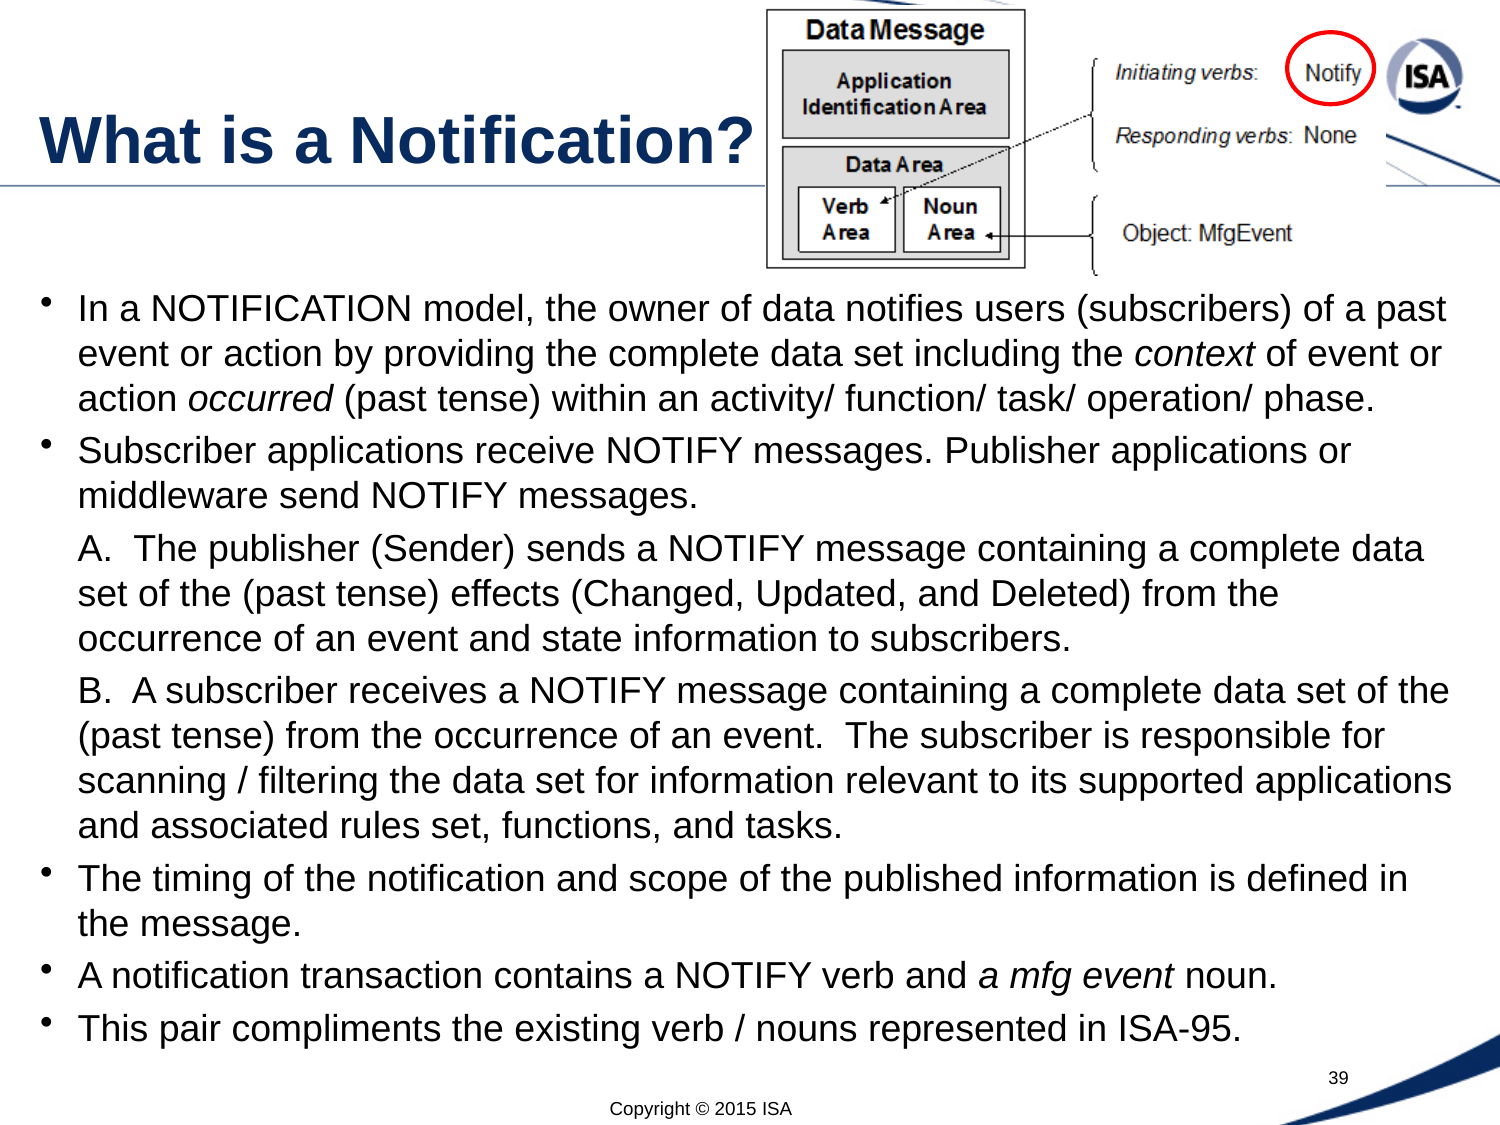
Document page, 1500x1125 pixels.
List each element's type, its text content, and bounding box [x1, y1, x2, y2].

title What is a Notification? [22, 88, 765, 217]
footer Copyright © 2015 ISA [321, 1089, 1080, 1123]
picture [0, 0, 1500, 1125]
list In a NOTIFICATION model, the owner of data notifies users (subscribers) of a past event or action by providing the complete data set including the context of event or action occurred (past tense) within an activity/ function/ task/ operation/ phase. Subscriber applications receive NOTIFY messages. Publisher applications or middleware send NOTIFY messages. A. The publisher (Sender) sends a NOTIFY message containing a complete data set of the (past tense) effects (Changed, Updated, and Deleted) from the occurrence of an event and state information to subscribers. B. A subscriber receives a NOTIFY message containing a complete data set of the (past tense) from the occurrence of an event. The subscriber is responsible for scanning / filtering the data set for information relevant to its supported applications and associated rules set, functions, and tasks. The timing of the notification and scope of the published information is defined in the message. A notification transaction contains a NOTIFY verb and a mfg event noun. This pair compliments the existing verb / nouns represented in ISA-95. [23, 275, 1471, 1039]
